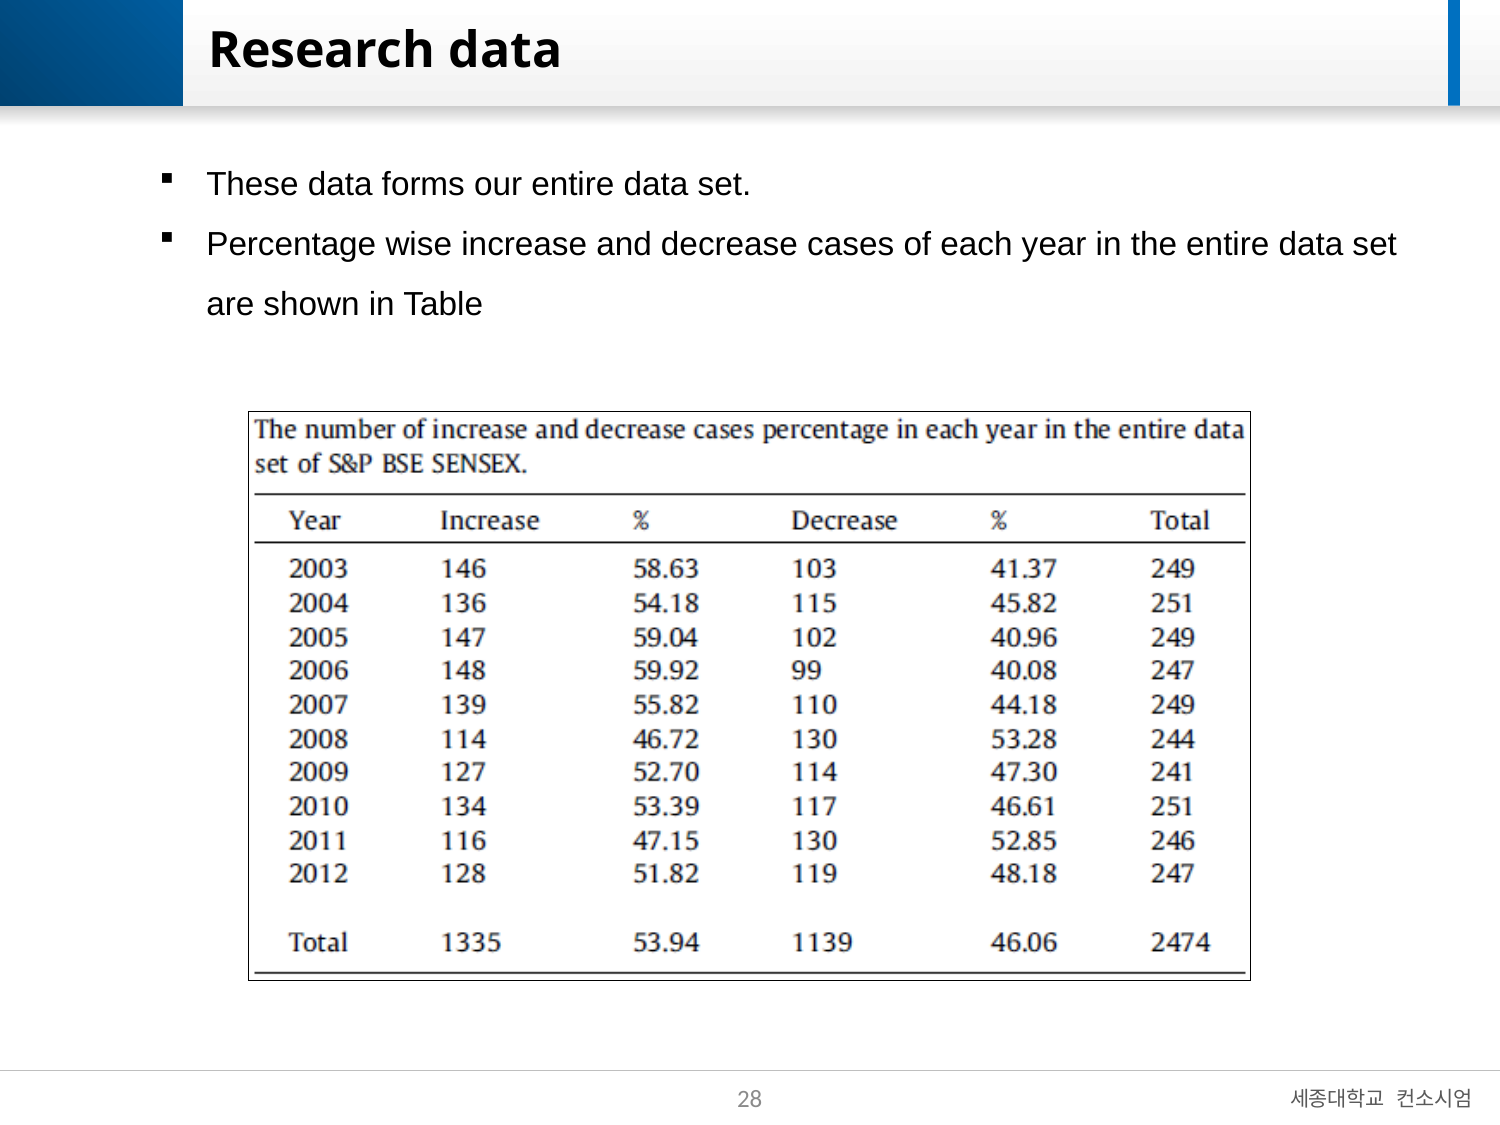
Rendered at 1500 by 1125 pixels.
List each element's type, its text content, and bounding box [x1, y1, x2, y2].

text_box These data forms our entire data set. Percentage wise increase and decrease cases of each year in the entire data set are shown in Table [144, 135, 1461, 547]
title Research data [193, 10, 1436, 91]
picture [248, 411, 1251, 981]
